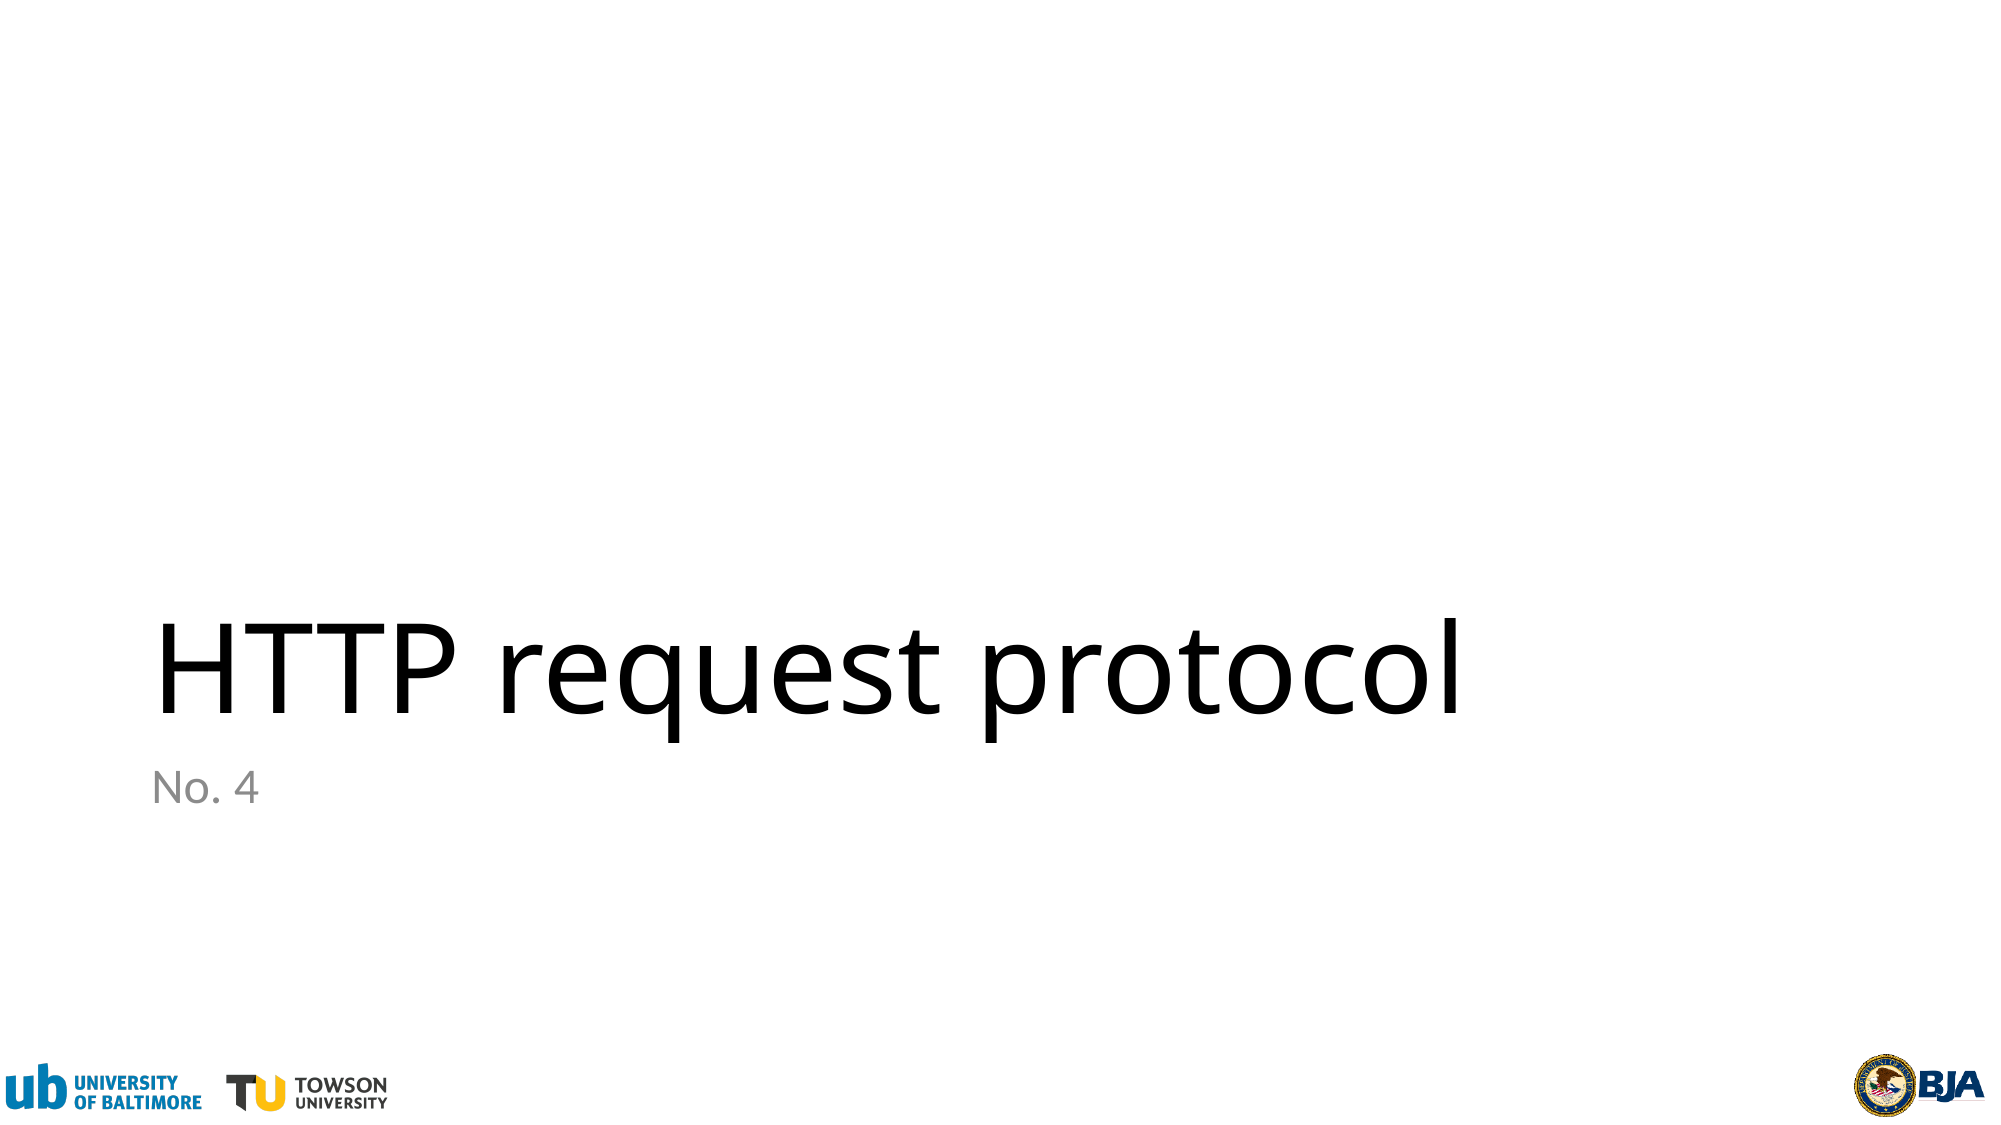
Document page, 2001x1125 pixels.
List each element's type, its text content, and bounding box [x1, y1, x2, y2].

picture [0, 1031, 407, 1125]
list No. 4 [136, 752, 1862, 999]
picture [1854, 1054, 1986, 1117]
title HTTP request protocol [136, 280, 1862, 749]
